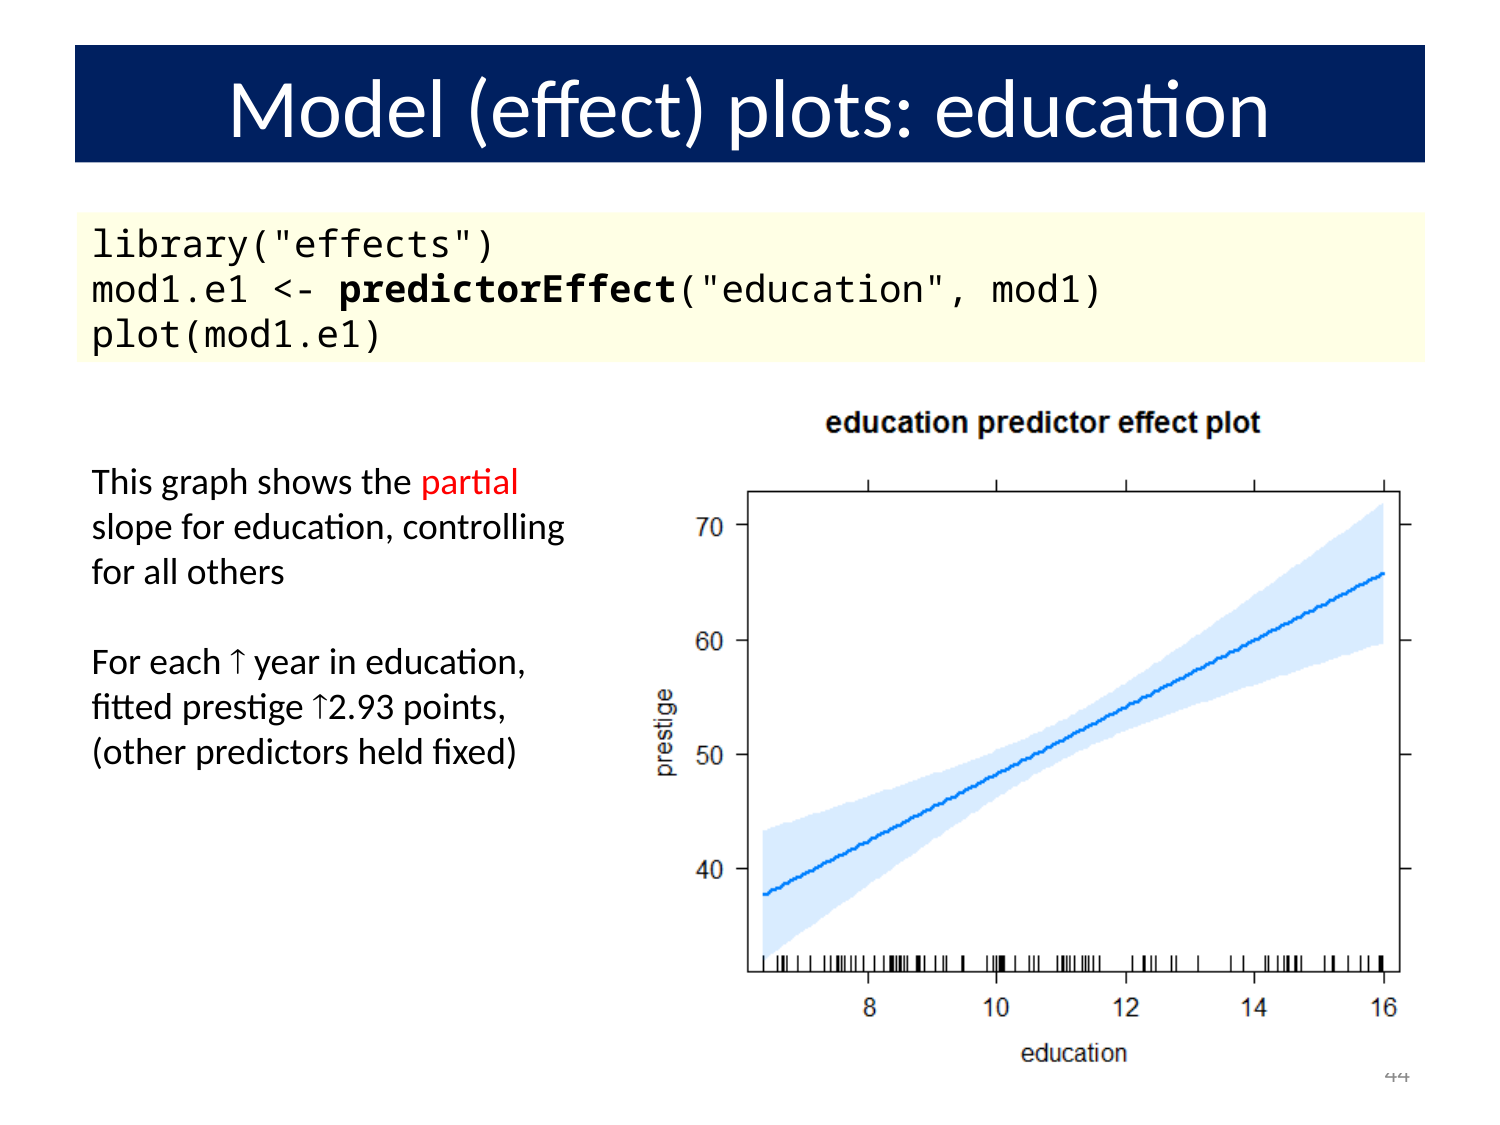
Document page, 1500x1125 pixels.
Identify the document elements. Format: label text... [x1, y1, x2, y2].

slide_number 44 [1074, 1042, 1425, 1103]
text_box This graph shows the partial slope for education, controlling for all others For each  year in education, fitted prestige 2.93 points, (other predictors held fixed) [76, 449, 615, 780]
title Model (effect) plots: education [75, 45, 1425, 163]
text_box library("effects") mod1.e1 <- predictorEffect("education", mod1) plot(mod1.e1) [76, 212, 1425, 363]
picture [652, 405, 1419, 1073]
